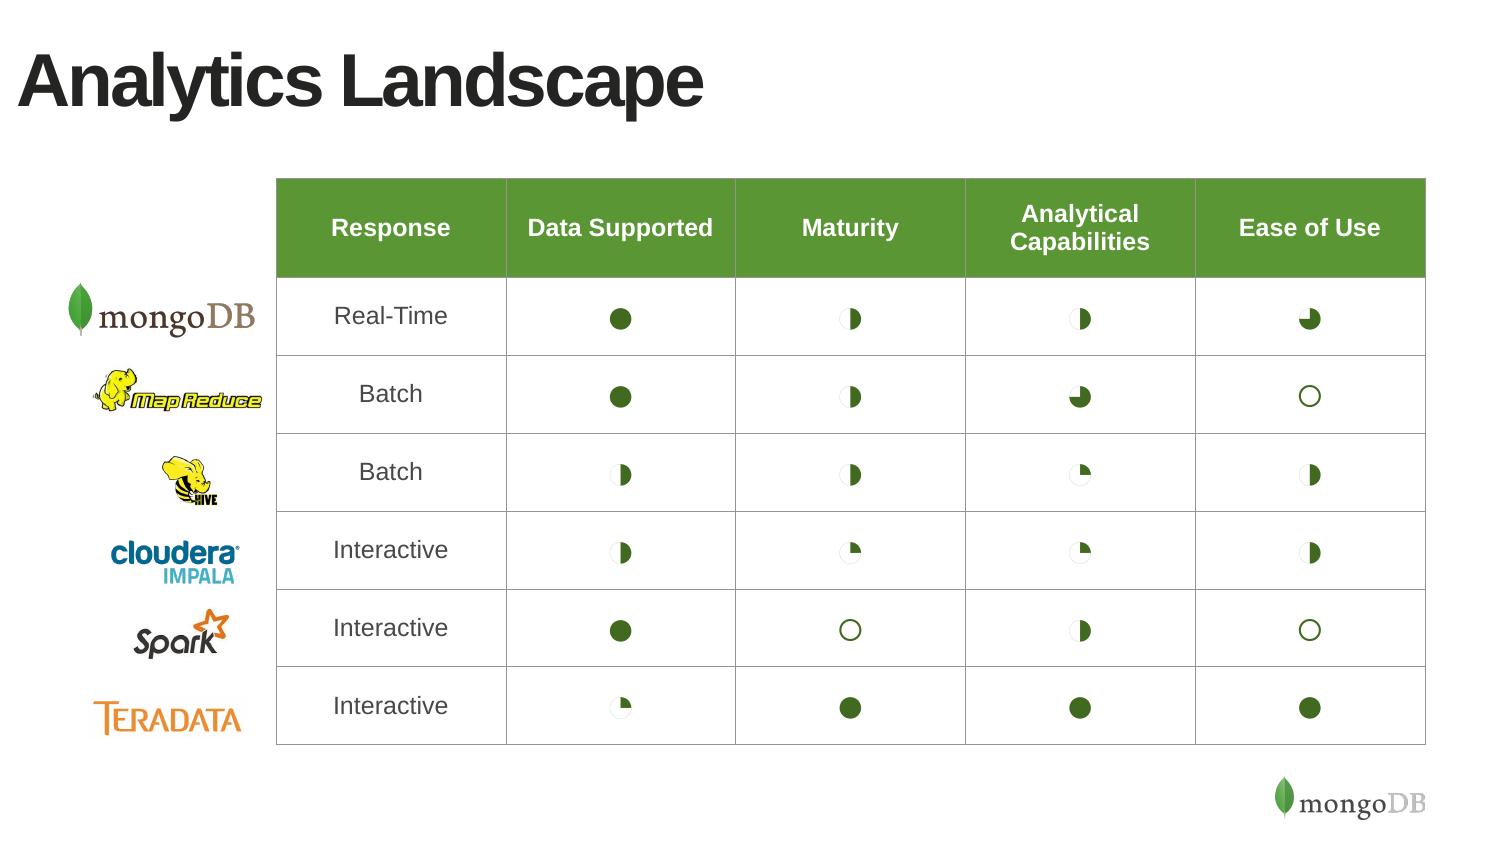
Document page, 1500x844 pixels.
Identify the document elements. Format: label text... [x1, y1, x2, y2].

picture [104, 532, 246, 593]
table_cell ◕ [966, 356, 1195, 433]
table_cell ◑ [736, 434, 965, 511]
picture [82, 356, 264, 421]
table_cell ◑ [1196, 512, 1425, 589]
picture [161, 454, 218, 506]
table_cell Real-Time [277, 278, 506, 355]
title Analytics Landscape [1, 6, 1352, 147]
table_cell ○ [1196, 356, 1425, 433]
picture [88, 696, 246, 739]
table_cell ◑ [736, 356, 965, 433]
table_cell ● [966, 667, 1195, 744]
table_cell ● [507, 278, 735, 355]
table_header Maturity [736, 179, 965, 277]
table_header Response [277, 179, 506, 277]
picture [68, 282, 255, 338]
table_cell Interactive [277, 590, 506, 666]
table_cell ○ [736, 590, 965, 666]
table_header Ease of Use [1196, 179, 1425, 277]
table_cell Interactive [277, 667, 506, 744]
table_cell ● [1196, 667, 1425, 744]
table_cell ◑ [1196, 434, 1425, 511]
table_cell ◕ [1196, 278, 1425, 355]
table_cell Batch [277, 356, 506, 433]
table_header Data Supported [507, 179, 735, 277]
table_cell Interactive [277, 512, 506, 589]
table_cell ◑ [966, 590, 1195, 666]
table_cell ● [507, 590, 735, 666]
table_cell ○ [1196, 590, 1425, 666]
picture [125, 607, 231, 662]
table_cell ● [736, 667, 965, 744]
table_cell ◑ [736, 278, 965, 355]
table_cell ◔ [507, 667, 735, 744]
table_cell Batch [277, 434, 506, 511]
table_cell ◑ [507, 512, 735, 589]
table_cell ◔ [966, 434, 1195, 511]
table_header Analytical Capabilities [966, 179, 1195, 277]
table_cell ◑ [966, 278, 1195, 355]
table_cell ◔ [966, 512, 1195, 589]
table_cell ● [507, 356, 735, 433]
table_cell ◔ [736, 512, 965, 589]
table_cell ◑ [507, 434, 735, 511]
